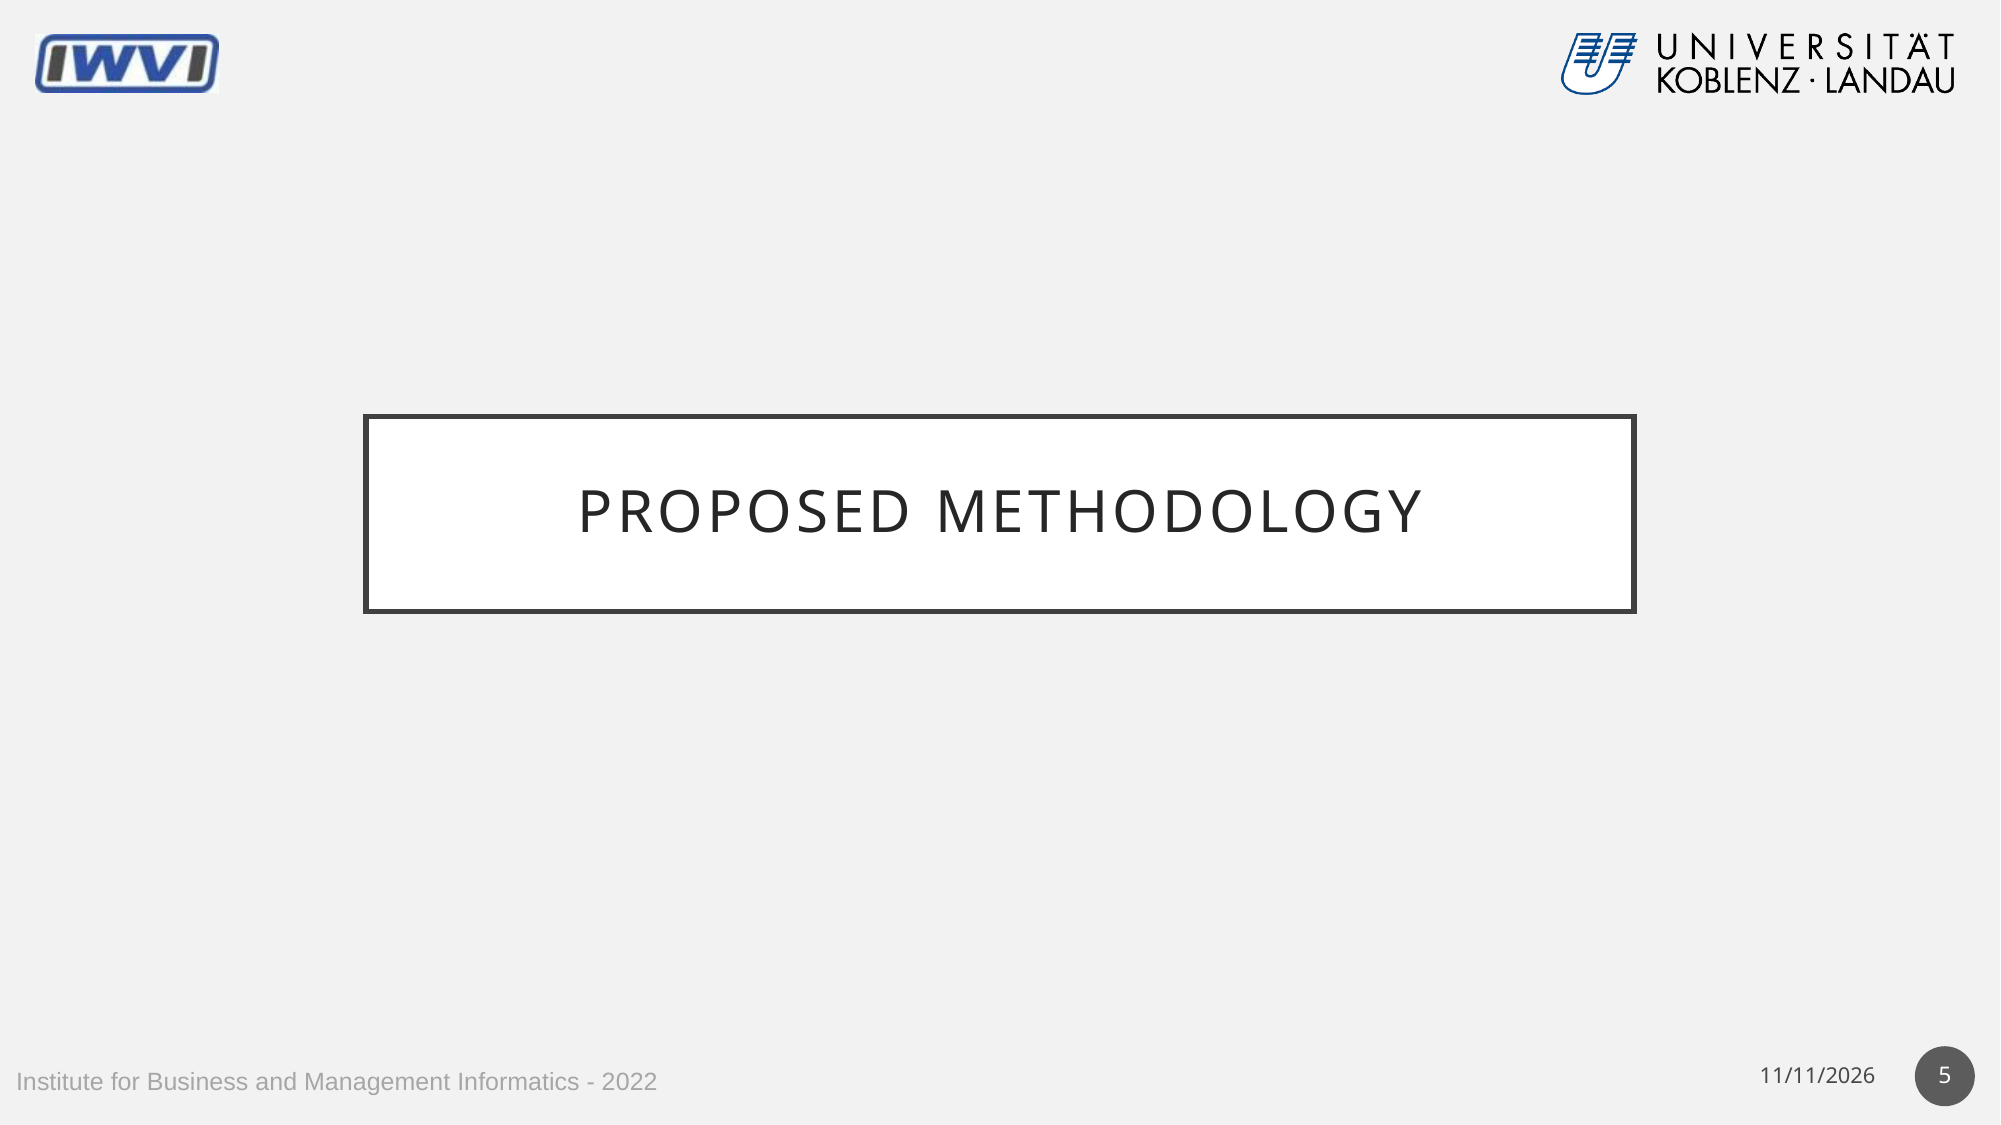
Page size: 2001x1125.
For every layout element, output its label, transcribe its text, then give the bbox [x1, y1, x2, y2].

slide_number 5 [1914, 1046, 1975, 1107]
title Proposed methodology [363, 414, 1637, 614]
picture [1561, 32, 1954, 95]
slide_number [1438, 1049, 1891, 1103]
picture [35, 34, 219, 93]
